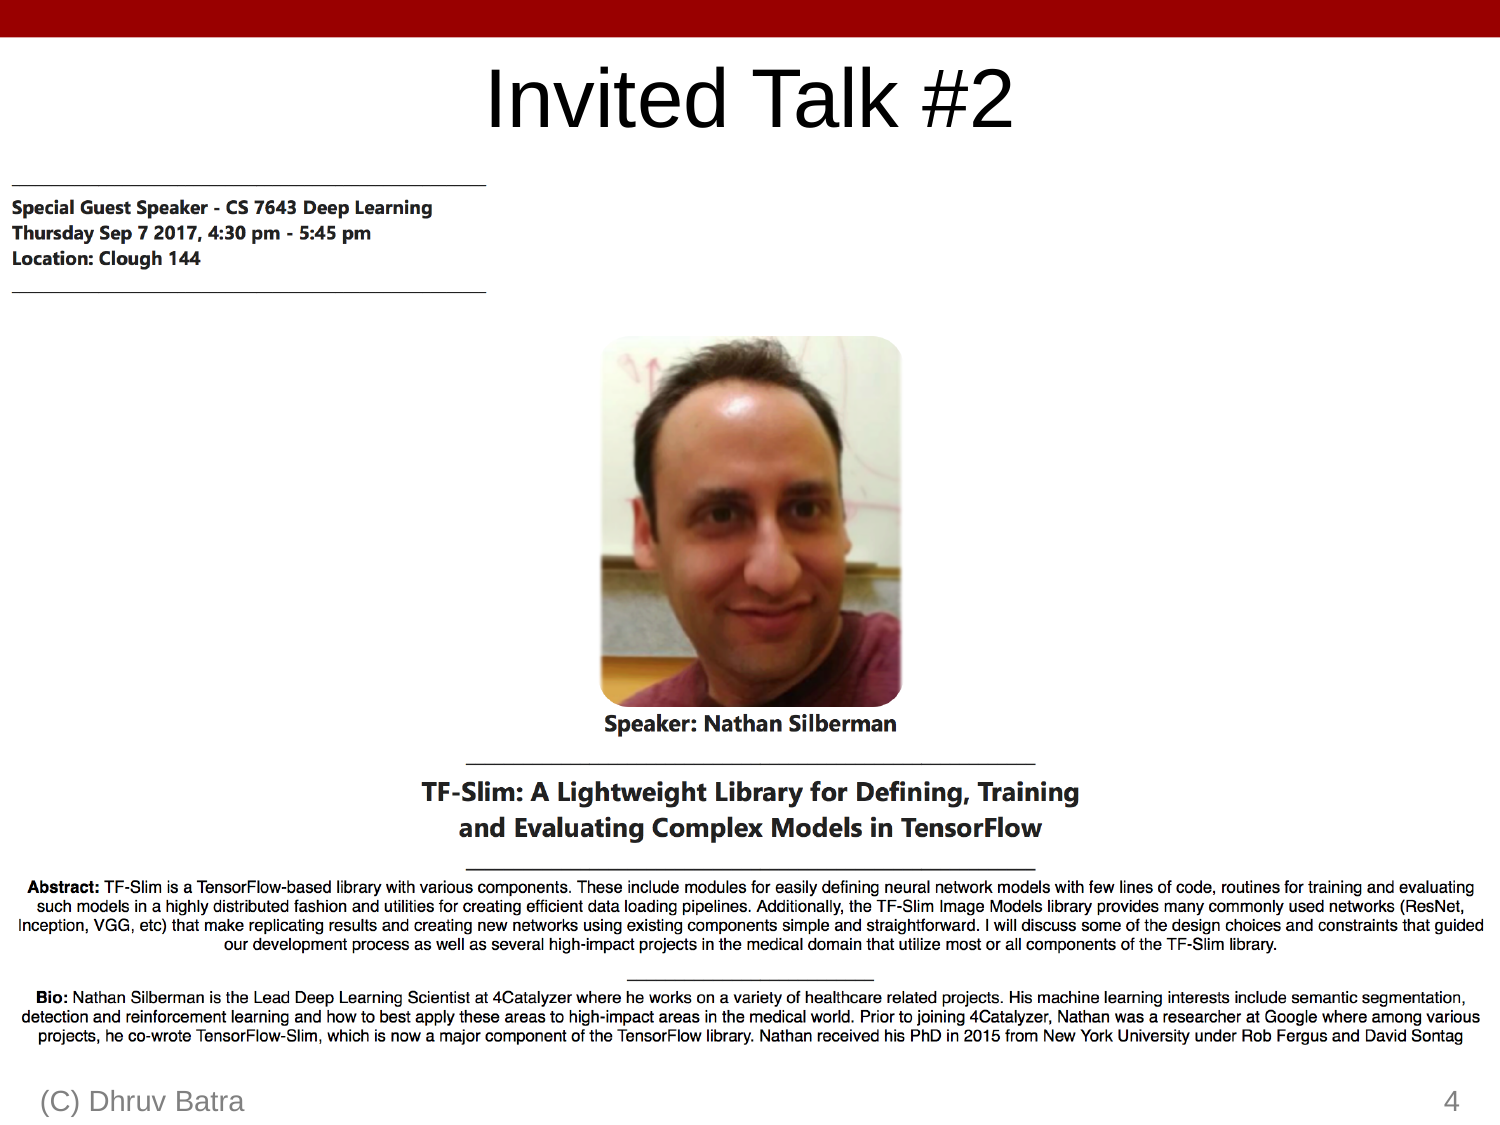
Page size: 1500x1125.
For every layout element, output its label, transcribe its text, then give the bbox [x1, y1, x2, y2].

slide_number 4 [1162, 1059, 1476, 1125]
footer (C) Dhruv Batra [24, 1059, 501, 1125]
picture [0, 177, 1500, 1051]
title Invited Talk #2 [112, 37, 1388, 151]
